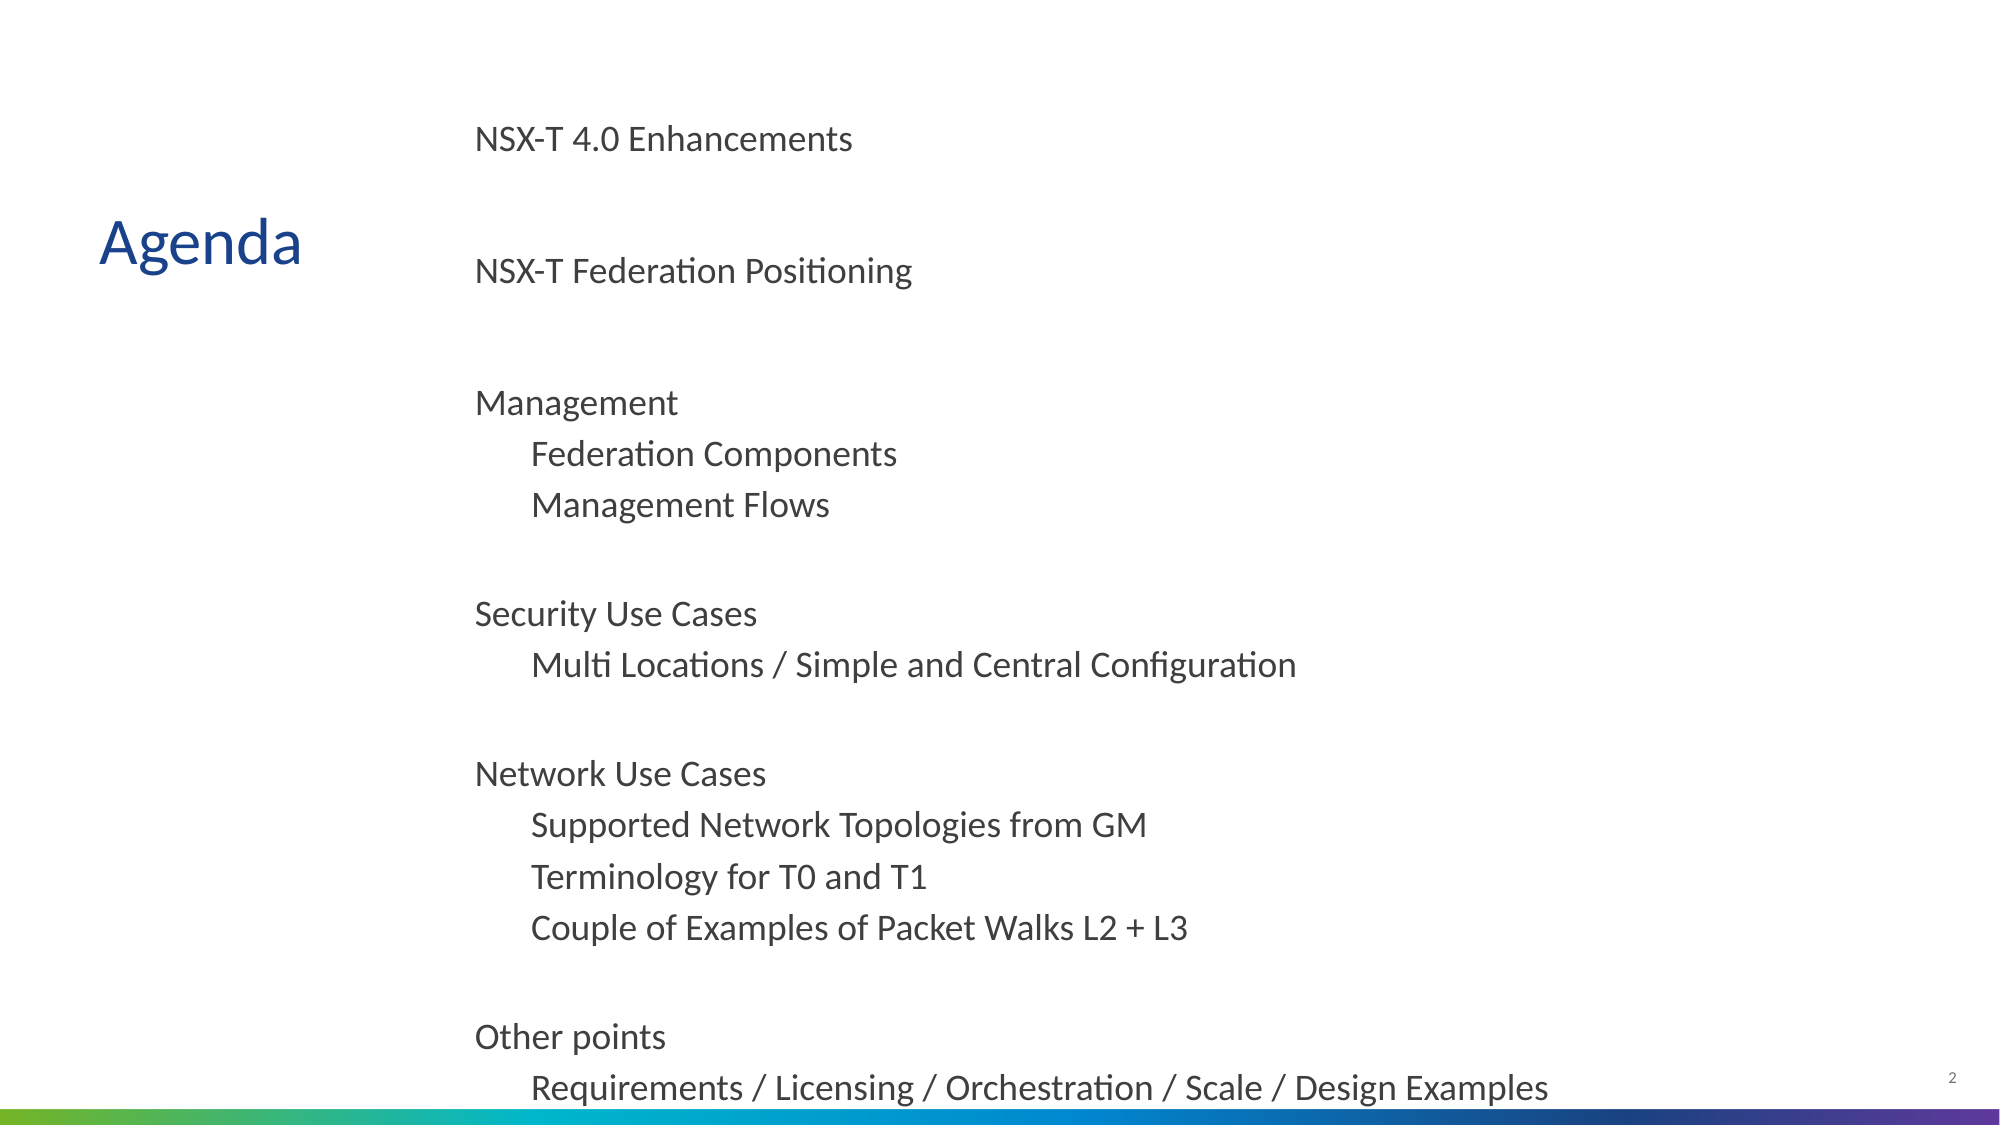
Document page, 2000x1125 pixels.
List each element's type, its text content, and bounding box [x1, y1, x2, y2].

picture [1075, 1109, 2000, 1125]
picture [0, 1109, 720, 1125]
list NSX-T 4.0 Enhancements NSX-T Federation Positioning Management Federation Components Management Flows Security Use Cases Multi Locations / Simple and Central Configuration Network Use Cases Supported Network Topologies from GM Terminology for T0 and T1 Couple of Examples of Packet Walks L2 + L3 Other points Requirements / Licensing / Orchestration / Scale / Design Examples [474, 113, 1823, 823]
